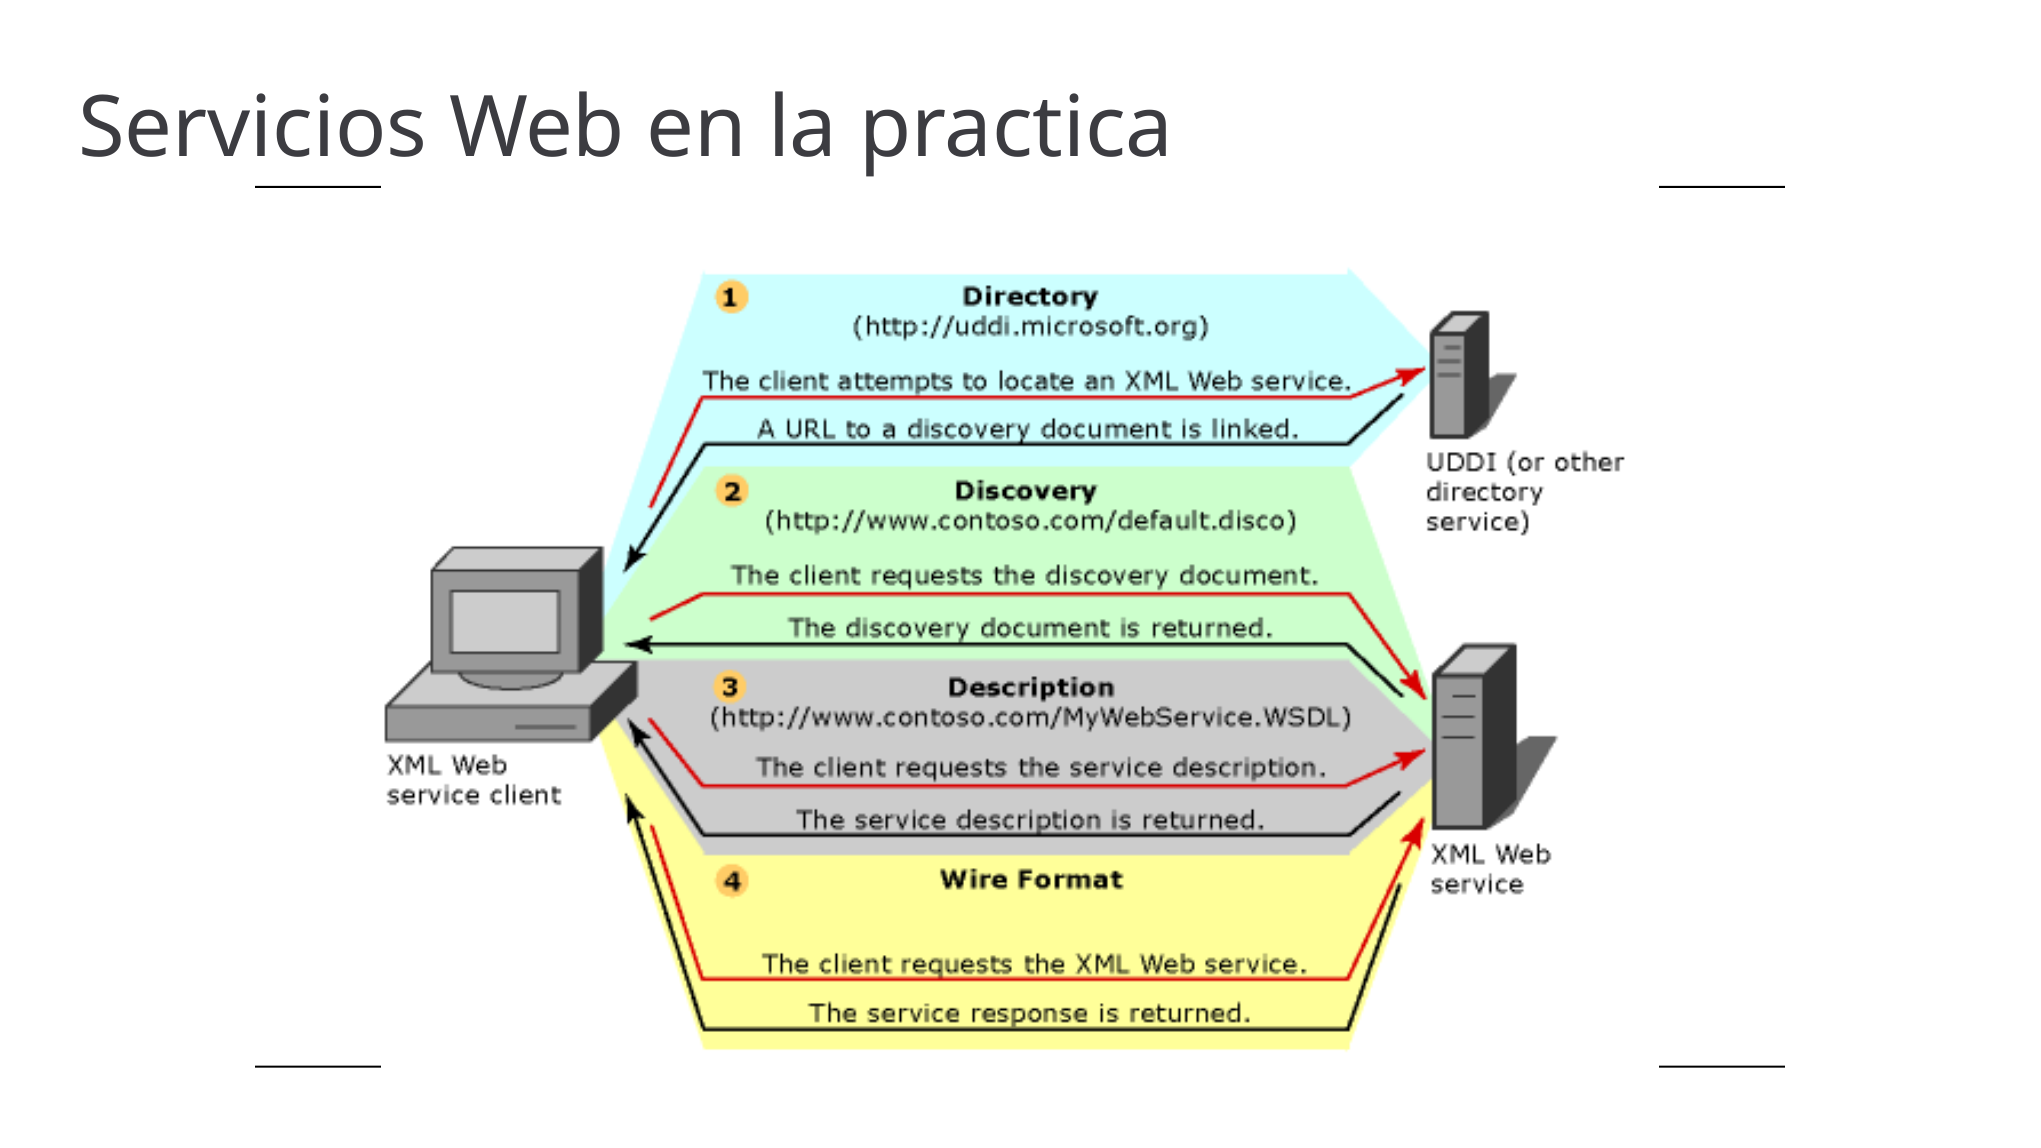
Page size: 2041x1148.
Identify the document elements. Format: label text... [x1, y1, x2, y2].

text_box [254, 179, 1786, 1137]
title Servicios Web en la practica [76, 0, 1969, 174]
